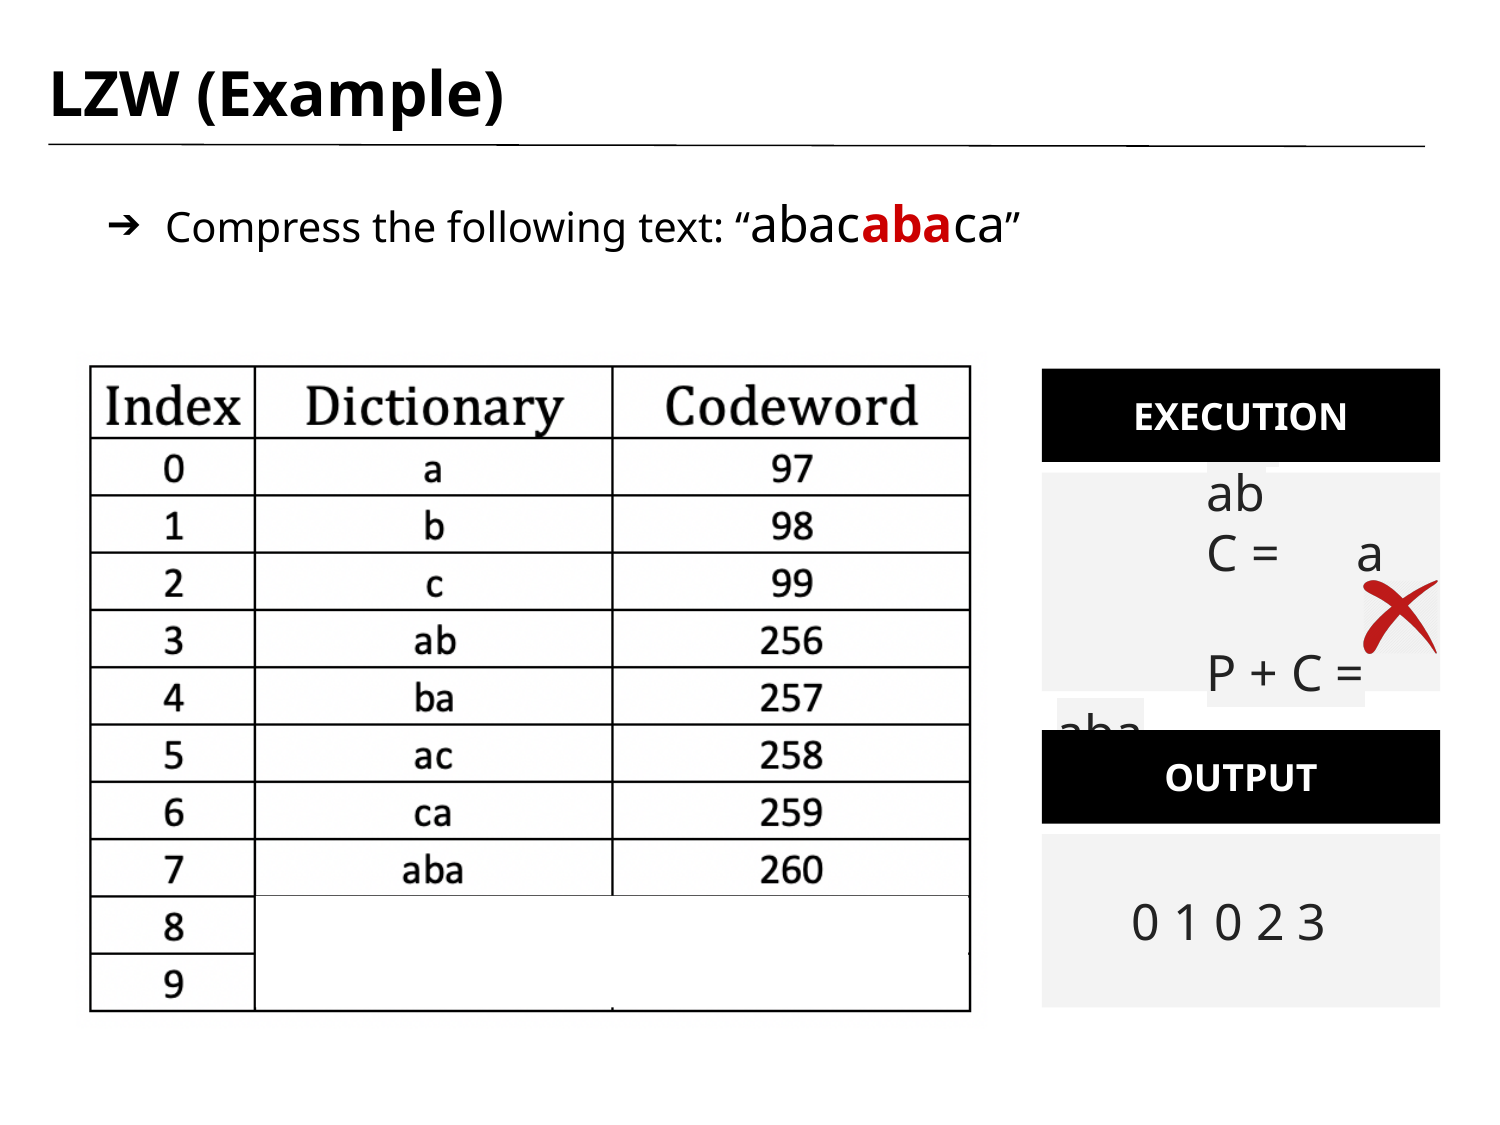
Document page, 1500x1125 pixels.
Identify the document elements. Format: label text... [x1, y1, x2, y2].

list Compress the following text: “abacabaca” [75, 177, 1425, 289]
text_box EXECUTION [1041, 368, 1441, 462]
picture [1363, 580, 1438, 655]
picture [74, 351, 989, 1029]
text_box OUTPUT [1041, 730, 1441, 824]
text_box 0 1 0 2 3 [1041, 834, 1441, 1008]
title LZW (Example) [33, 32, 1384, 145]
text_box P = ab C = a P + C = aba [1041, 472, 1441, 692]
